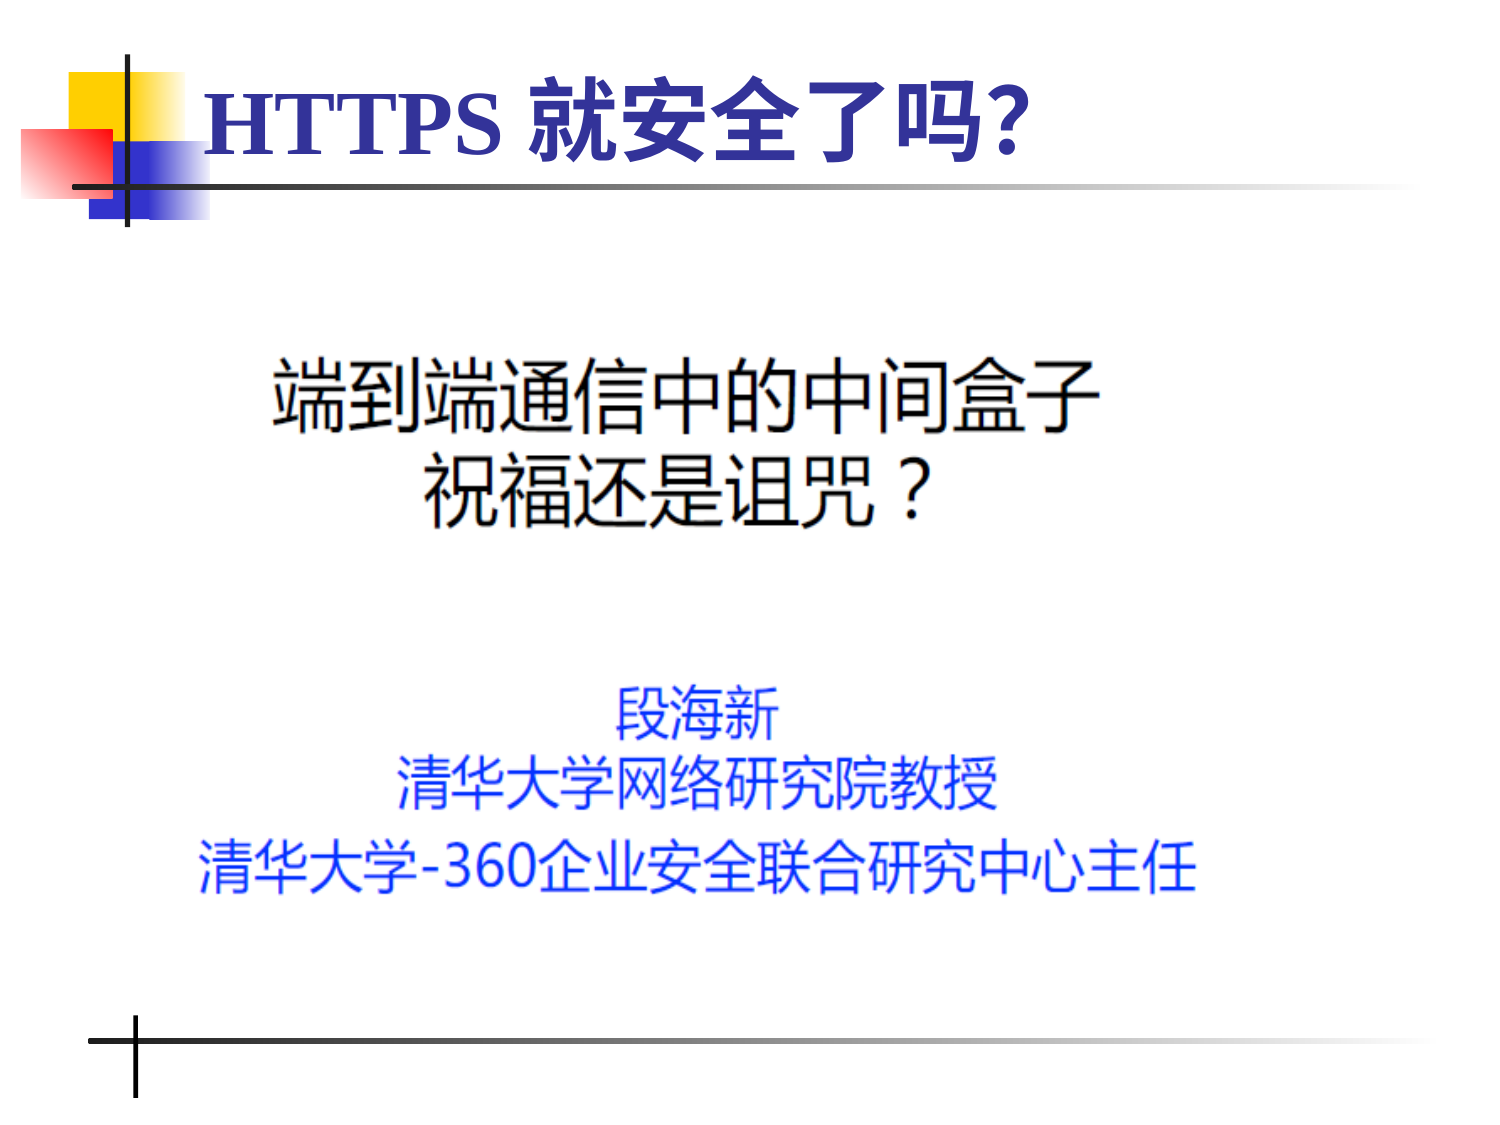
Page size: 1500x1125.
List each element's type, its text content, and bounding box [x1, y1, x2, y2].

picture [160, 320, 1268, 931]
title HTTPS就安全了吗？ [188, 23, 1468, 181]
